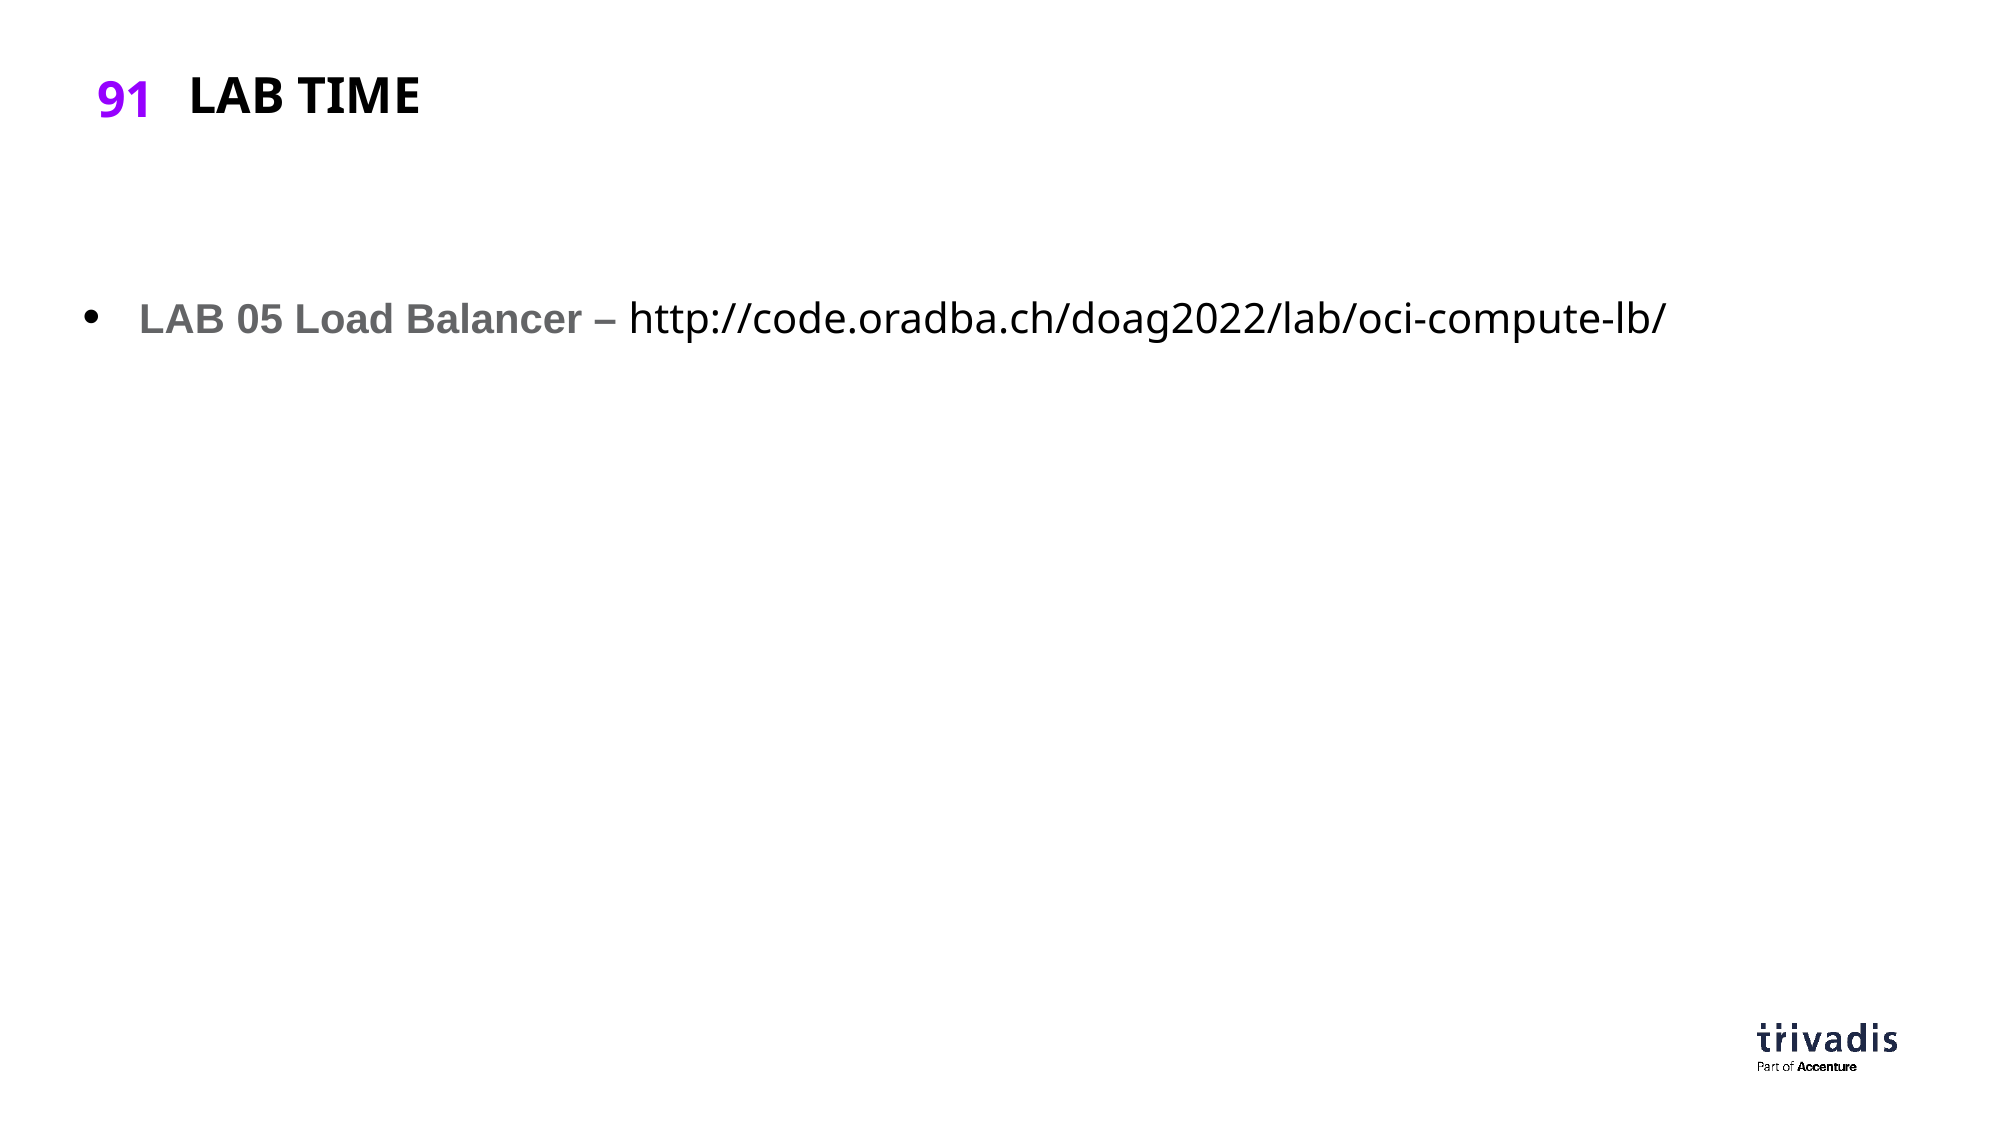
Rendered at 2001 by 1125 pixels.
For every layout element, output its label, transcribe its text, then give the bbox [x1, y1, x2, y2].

picture [1757, 1062, 1897, 1071]
list LAB 05 Load Balancer – http://code.oradba.ch/doag2022/lab/oci-compute-lb/ [65, 284, 1933, 1062]
title Lab time [170, 63, 1933, 136]
